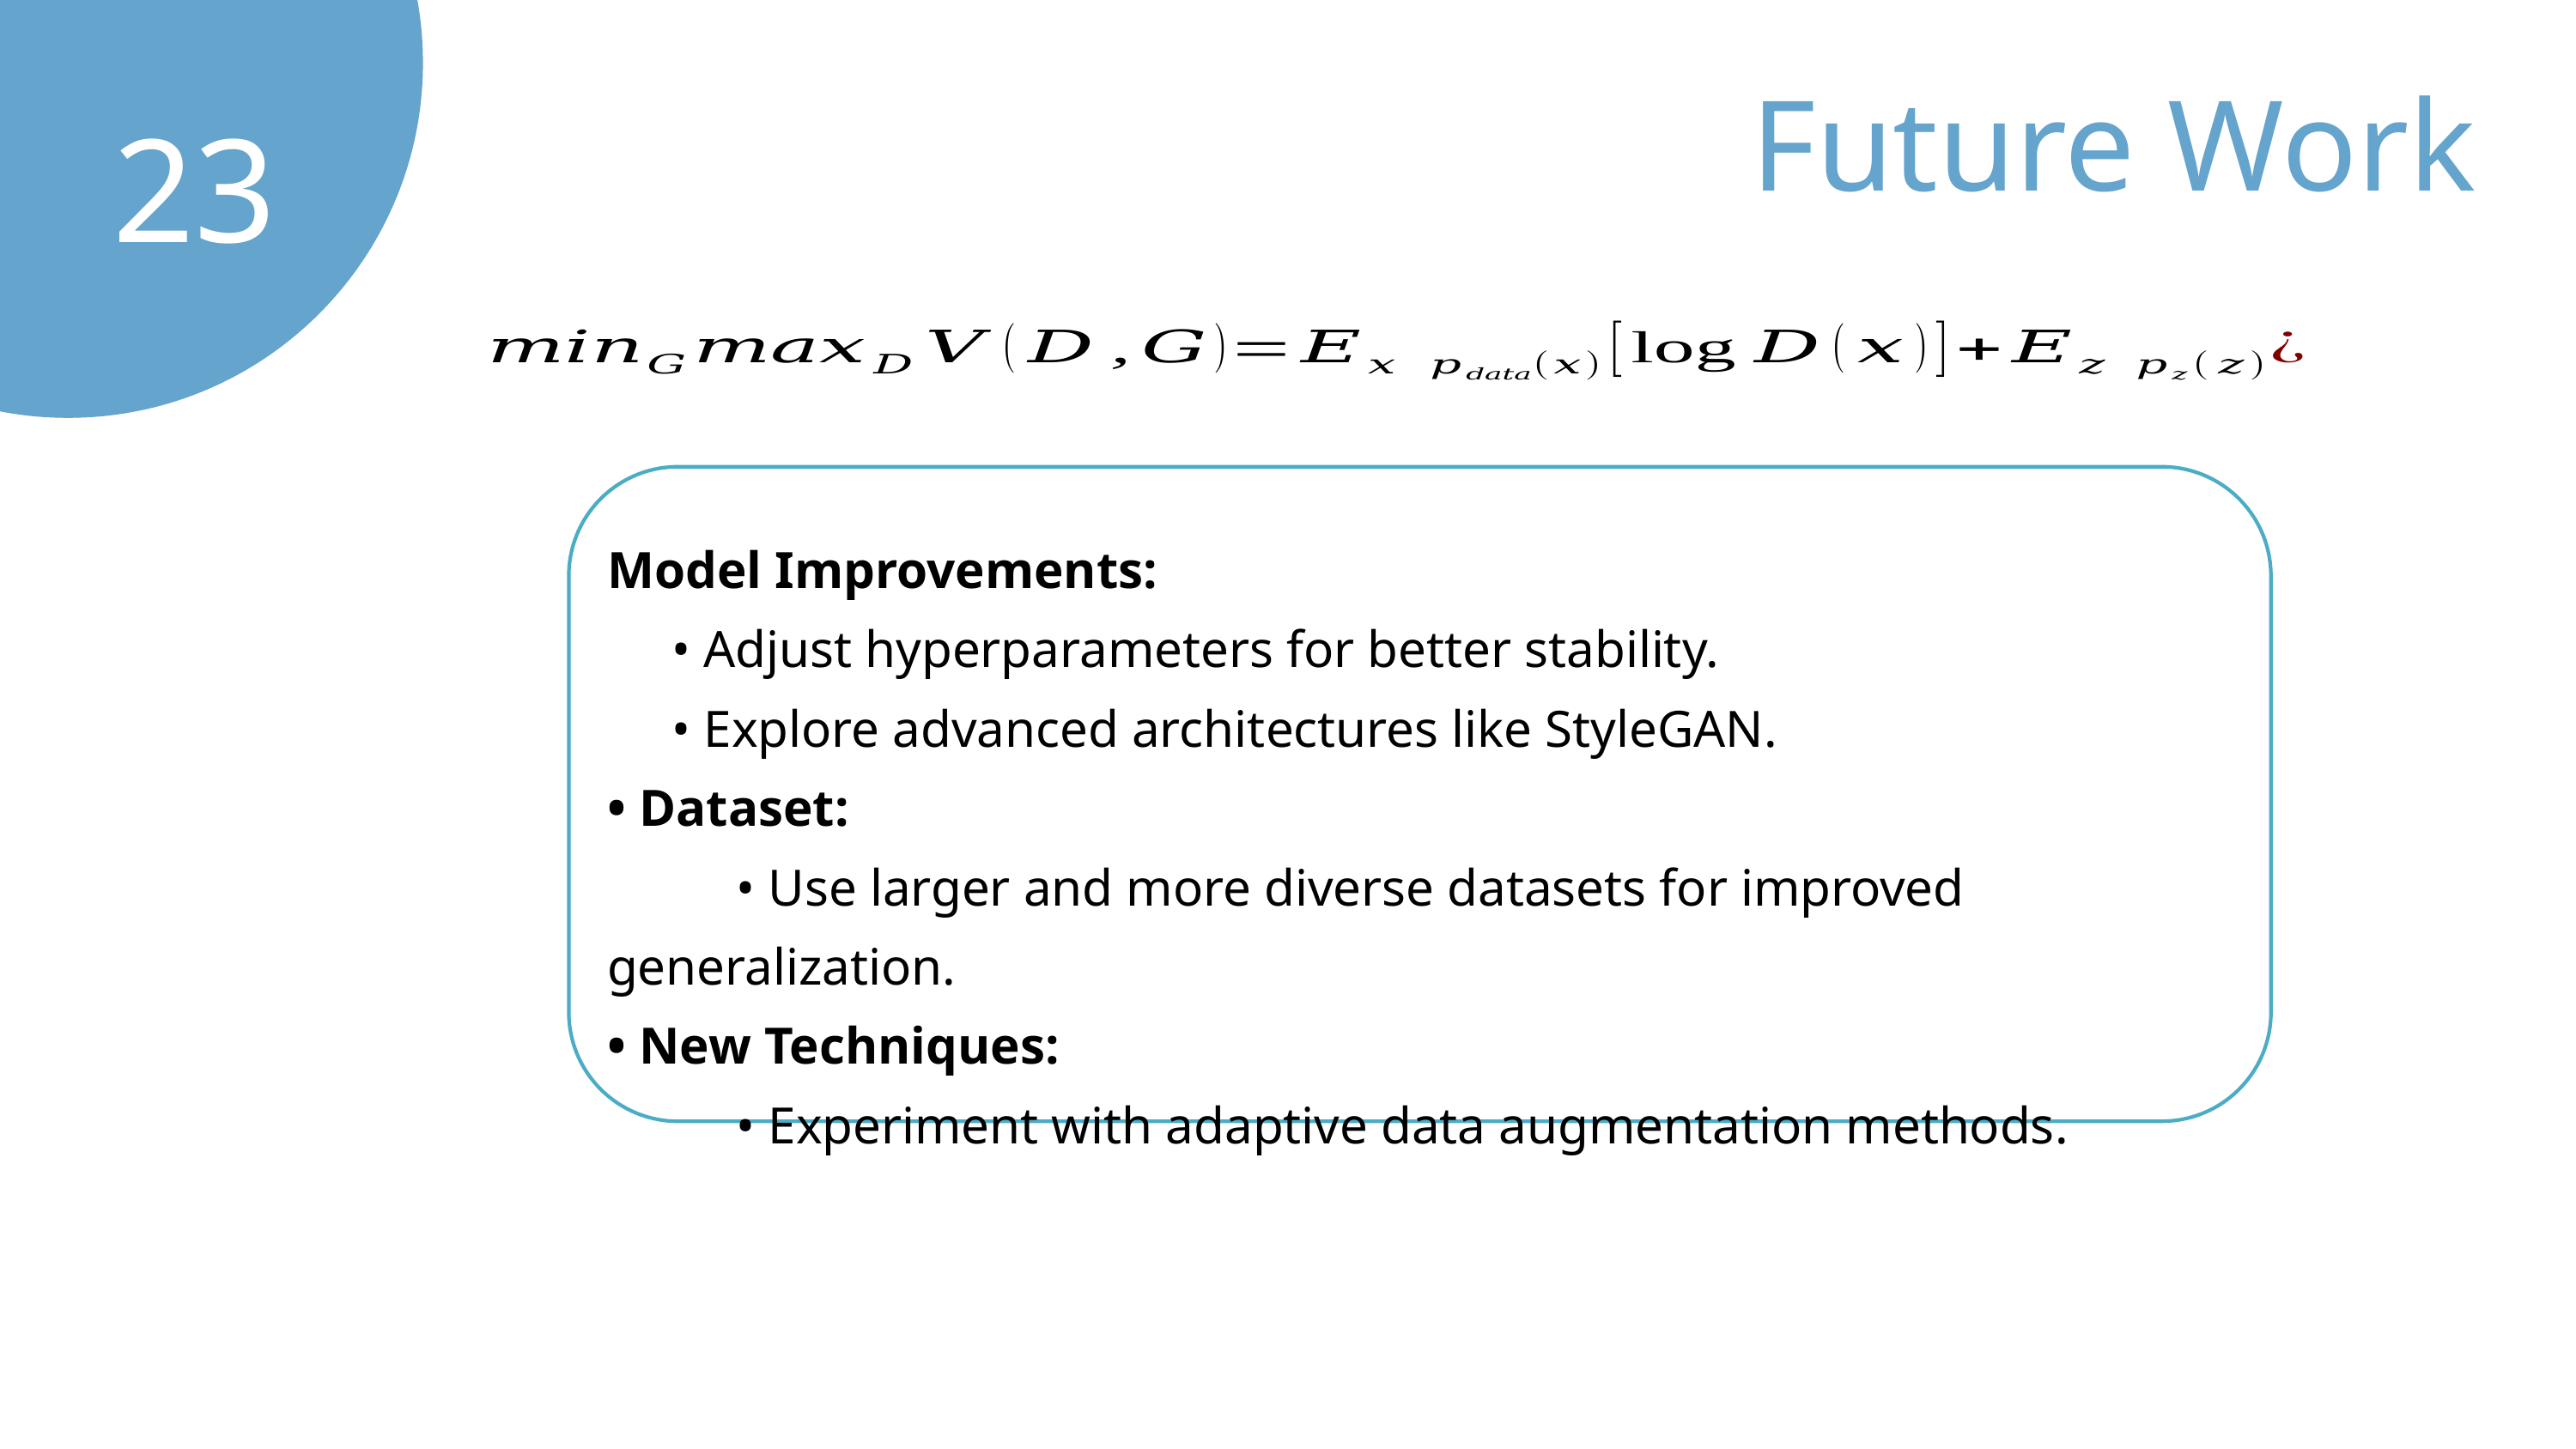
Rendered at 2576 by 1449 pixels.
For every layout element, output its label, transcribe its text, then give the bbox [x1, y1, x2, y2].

text_box Model Improvements: • Adjust hyperparameters for better stability. • Explore advanced architectures like StyleGAN. • Dataset: • Use larger and more diverse datasets for improved generalization. • New Techniques: • Experiment with adaptive data augmentation methods. [607, 440, 2310, 1154]
text_box Future Work [1652, 15, 2575, 217]
text_box [567, 490, 607, 1098]
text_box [0, 0, 423, 418]
